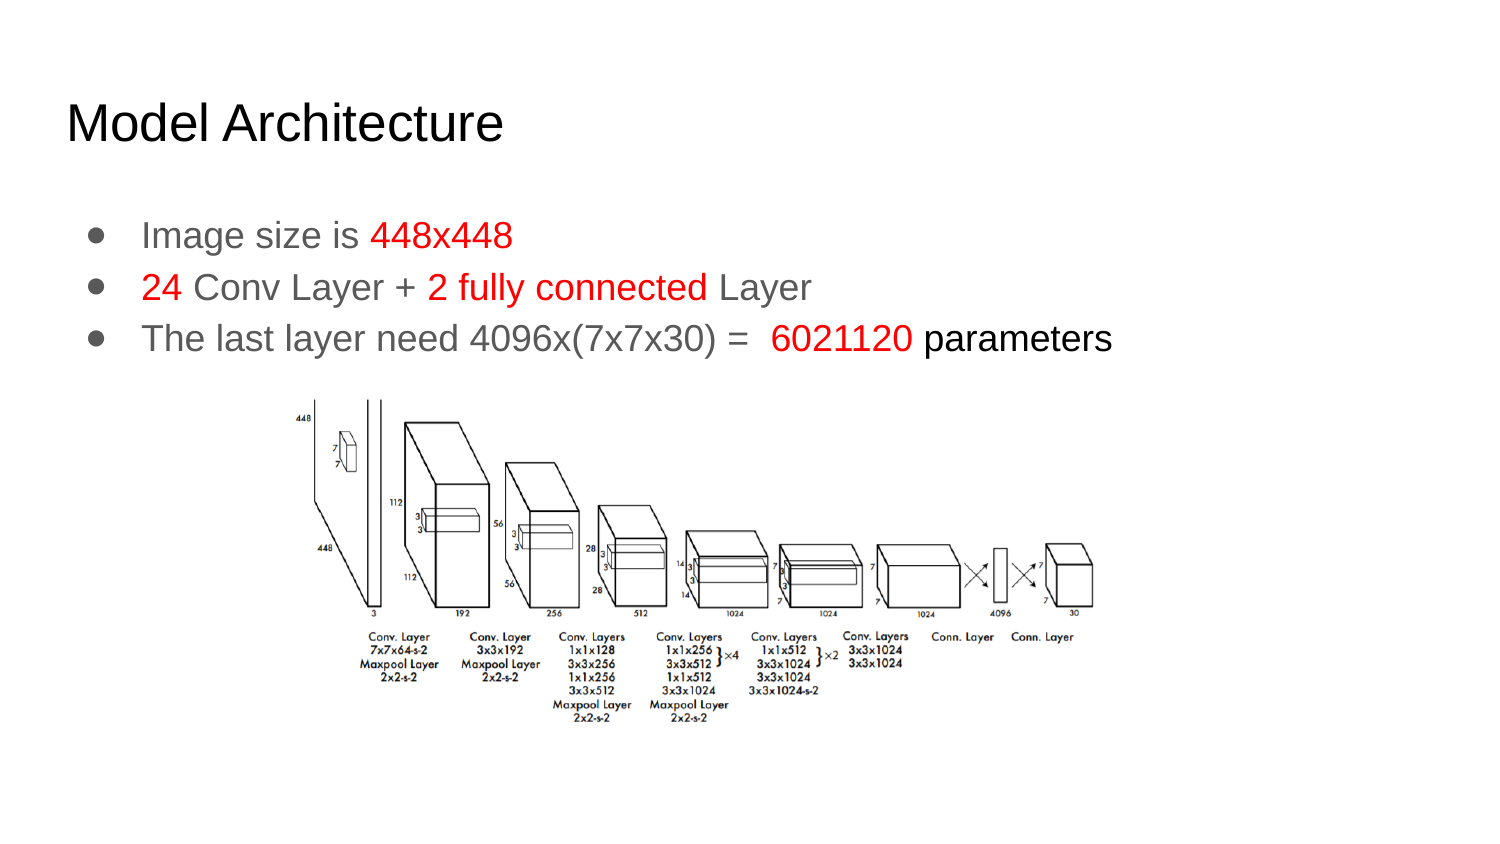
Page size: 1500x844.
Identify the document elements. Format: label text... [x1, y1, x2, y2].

list Image size is 448x448 24 Conv Layer + 2 fully connected Layer The last layer need 4096x(7x7x30) = 6021120 parameters [51, 189, 1449, 750]
title Model Architecture [51, 72, 1449, 167]
picture [293, 395, 1096, 725]
